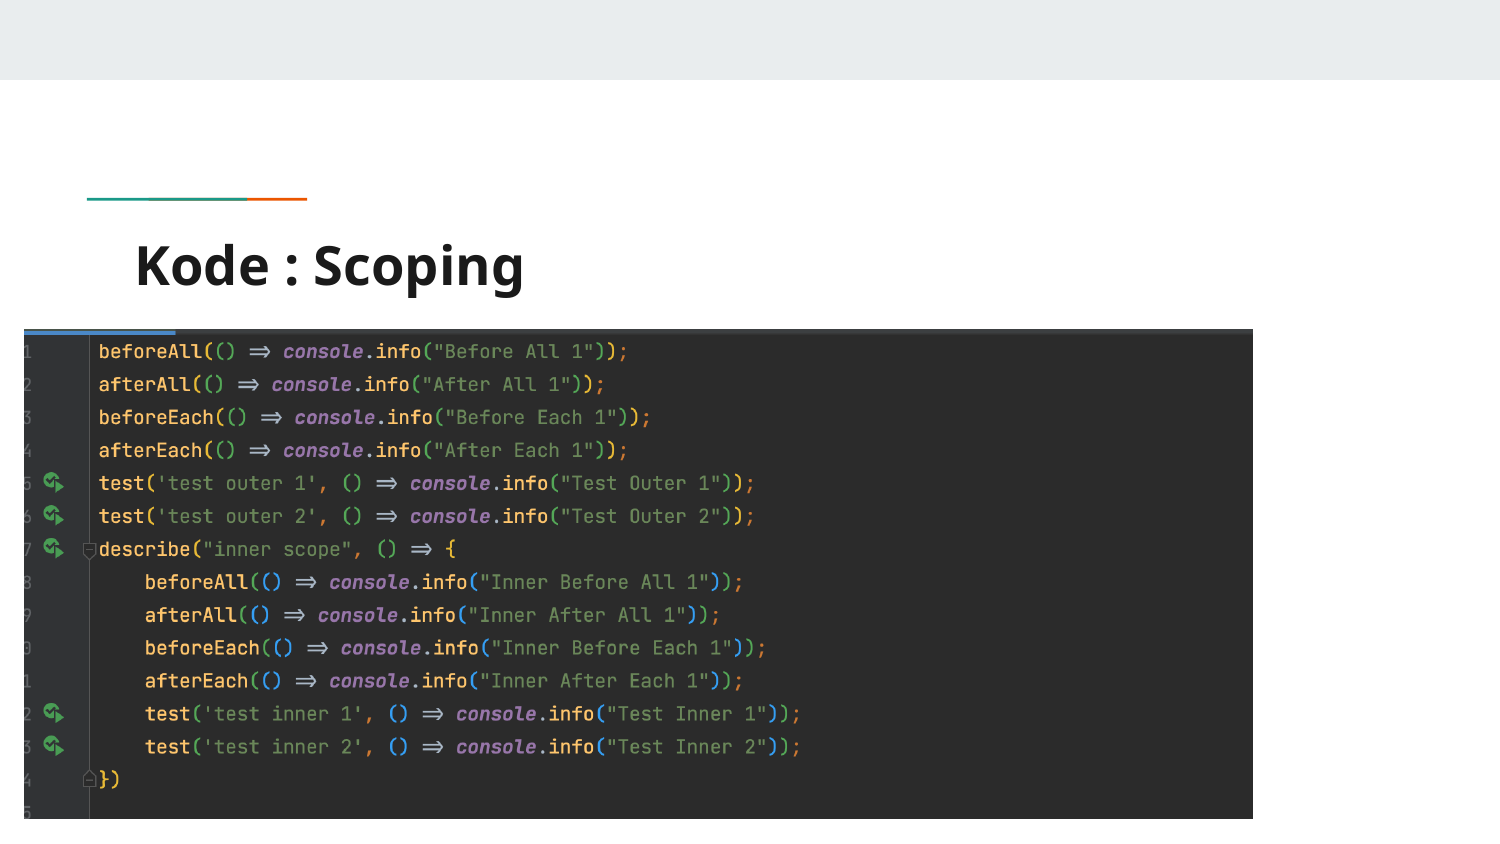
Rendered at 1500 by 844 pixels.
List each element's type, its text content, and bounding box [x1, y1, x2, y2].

title Kode : Scoping [119, 216, 1381, 305]
picture [24, 328, 1253, 819]
